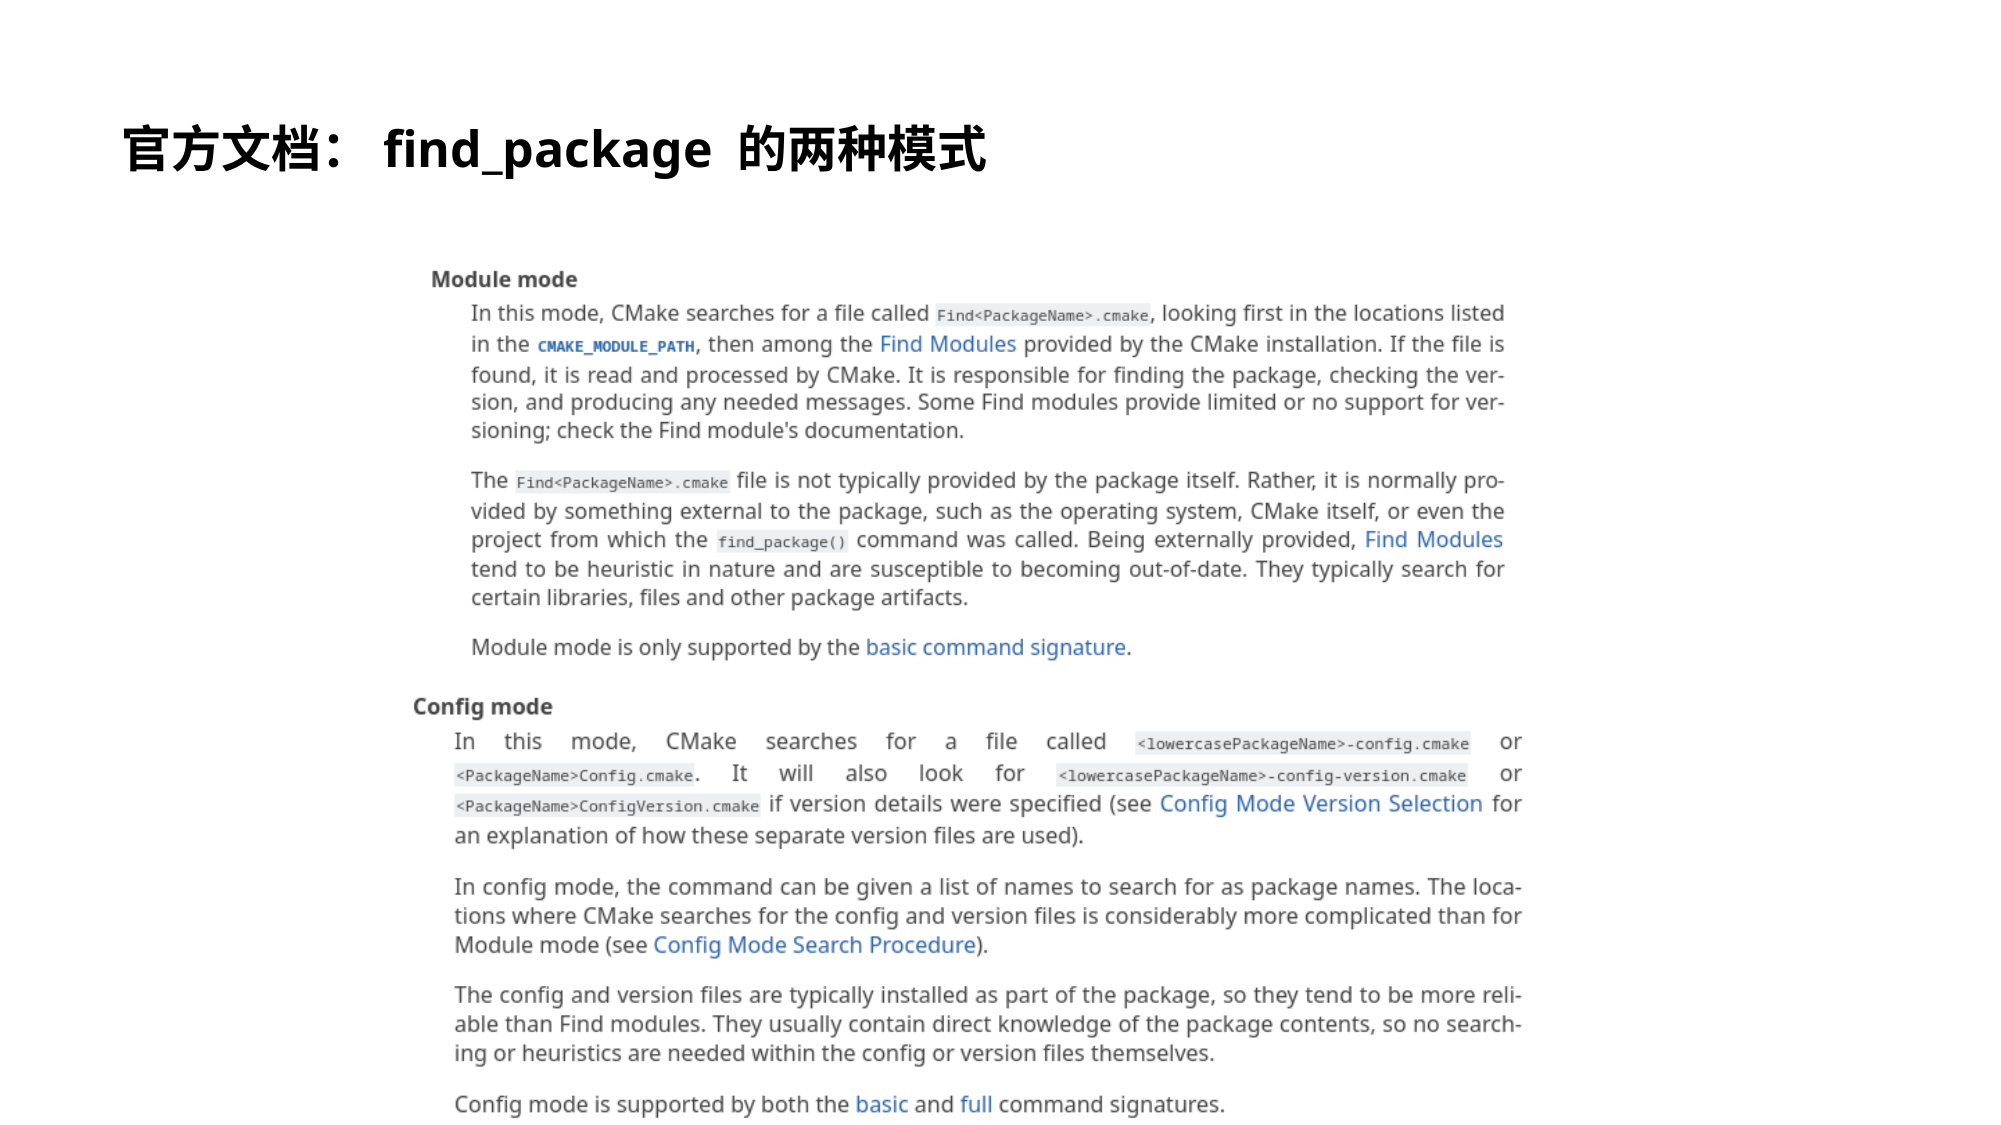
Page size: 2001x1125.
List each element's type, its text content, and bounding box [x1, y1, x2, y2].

title 官方文档：find_package 的两种模式 [106, 42, 1832, 260]
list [431, 259, 1513, 670]
picture [406, 687, 1532, 1125]
